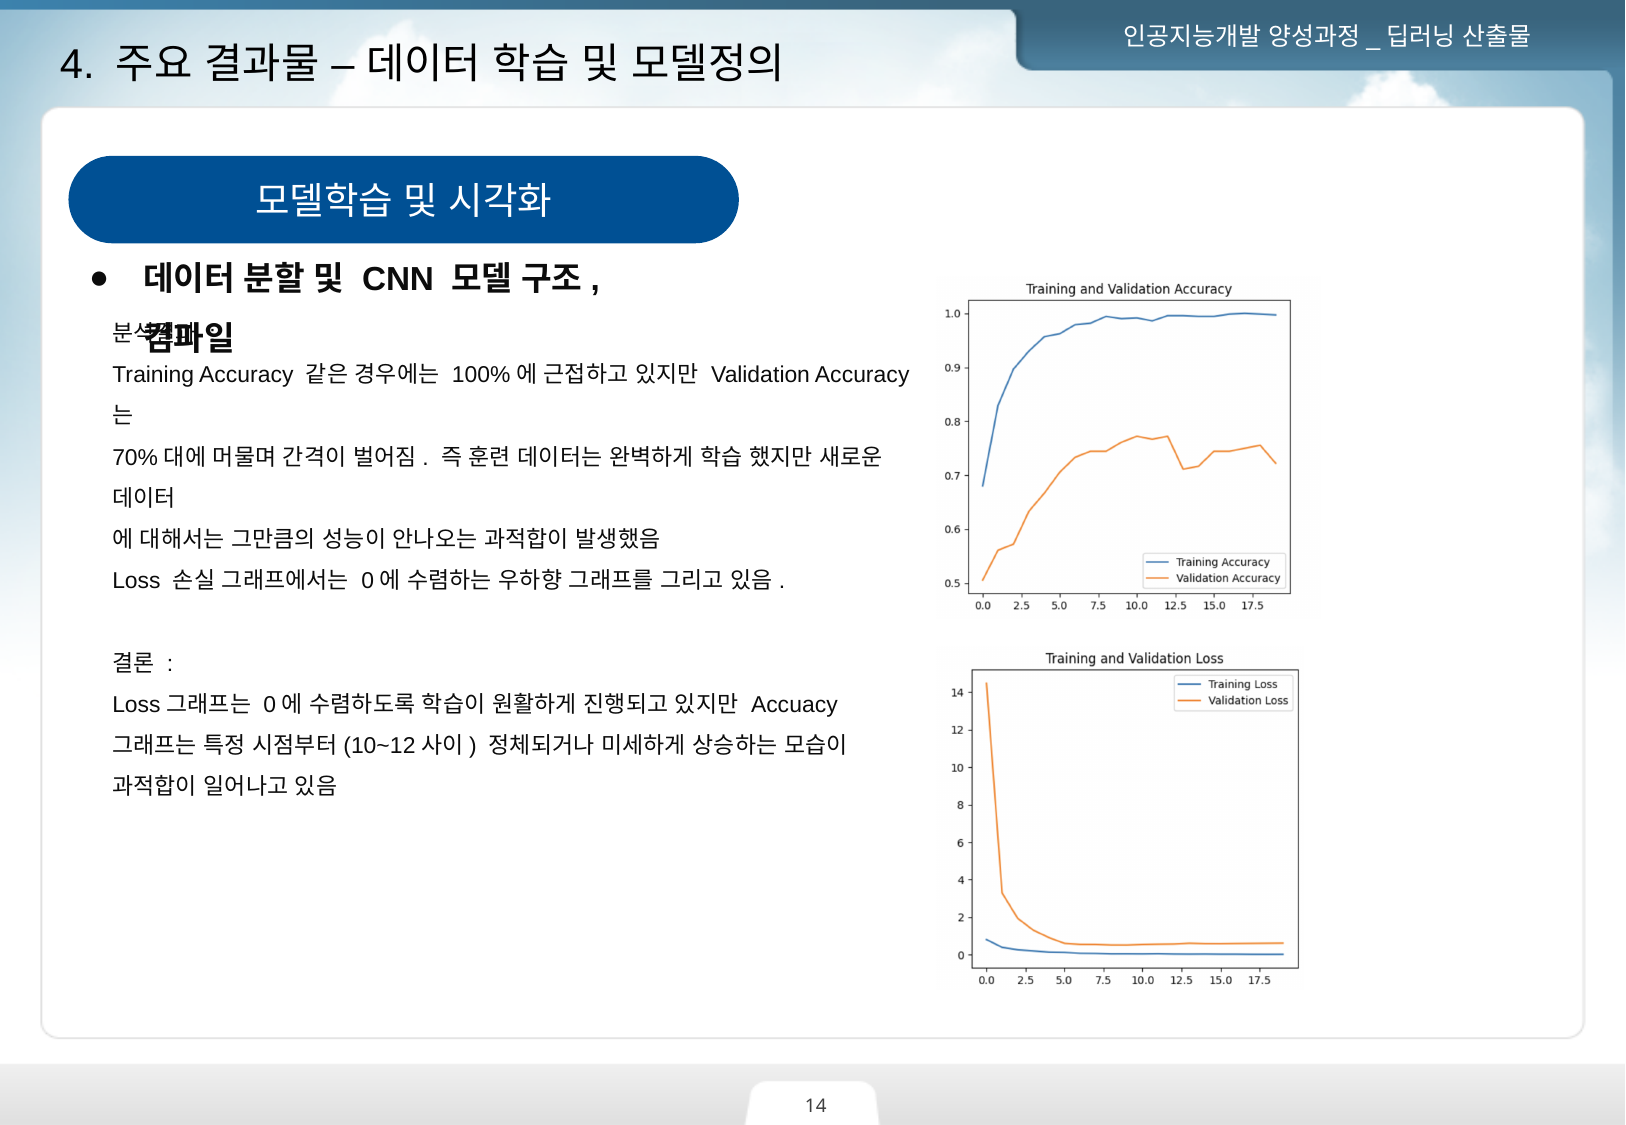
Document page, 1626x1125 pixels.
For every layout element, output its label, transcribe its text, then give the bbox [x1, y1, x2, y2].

text_box 분석결과 : Training Accuracy 같은 경우에는 100%에 근접하고 있지만 Validation Accuracy는 70%대에 머물며 간격이 벌어짐. 즉 훈련 데이터는 완벽하게 학습 했지만 새로운 데이터 에 대해서는 그만큼의 성능이 안나오는 과적합이 발생했음 Loss 손실 그래프에서는 0에 수렴하는 우하향 그래프를 그리고 있음. 결론 : Loss그래프는 0에 수렴하도록 학습이 원활하게 진행되고 있지만 Accuacy그래프는 특정 시점부터(10~12사이) 정체되거나 미세하게 상승하는 모습이 과적합이 일어나고 있음 [112, 305, 920, 799]
picture [0, 0, 1625, 1125]
text_box 데이터 분할 및 CNN 모델 구조, 컴파일 [68, 237, 679, 357]
text_box 4. 주요 결과물 – 데이터 학습 및 모델정의 [44, 29, 852, 145]
text_box 모델학습 및 시각화 [68, 155, 739, 244]
